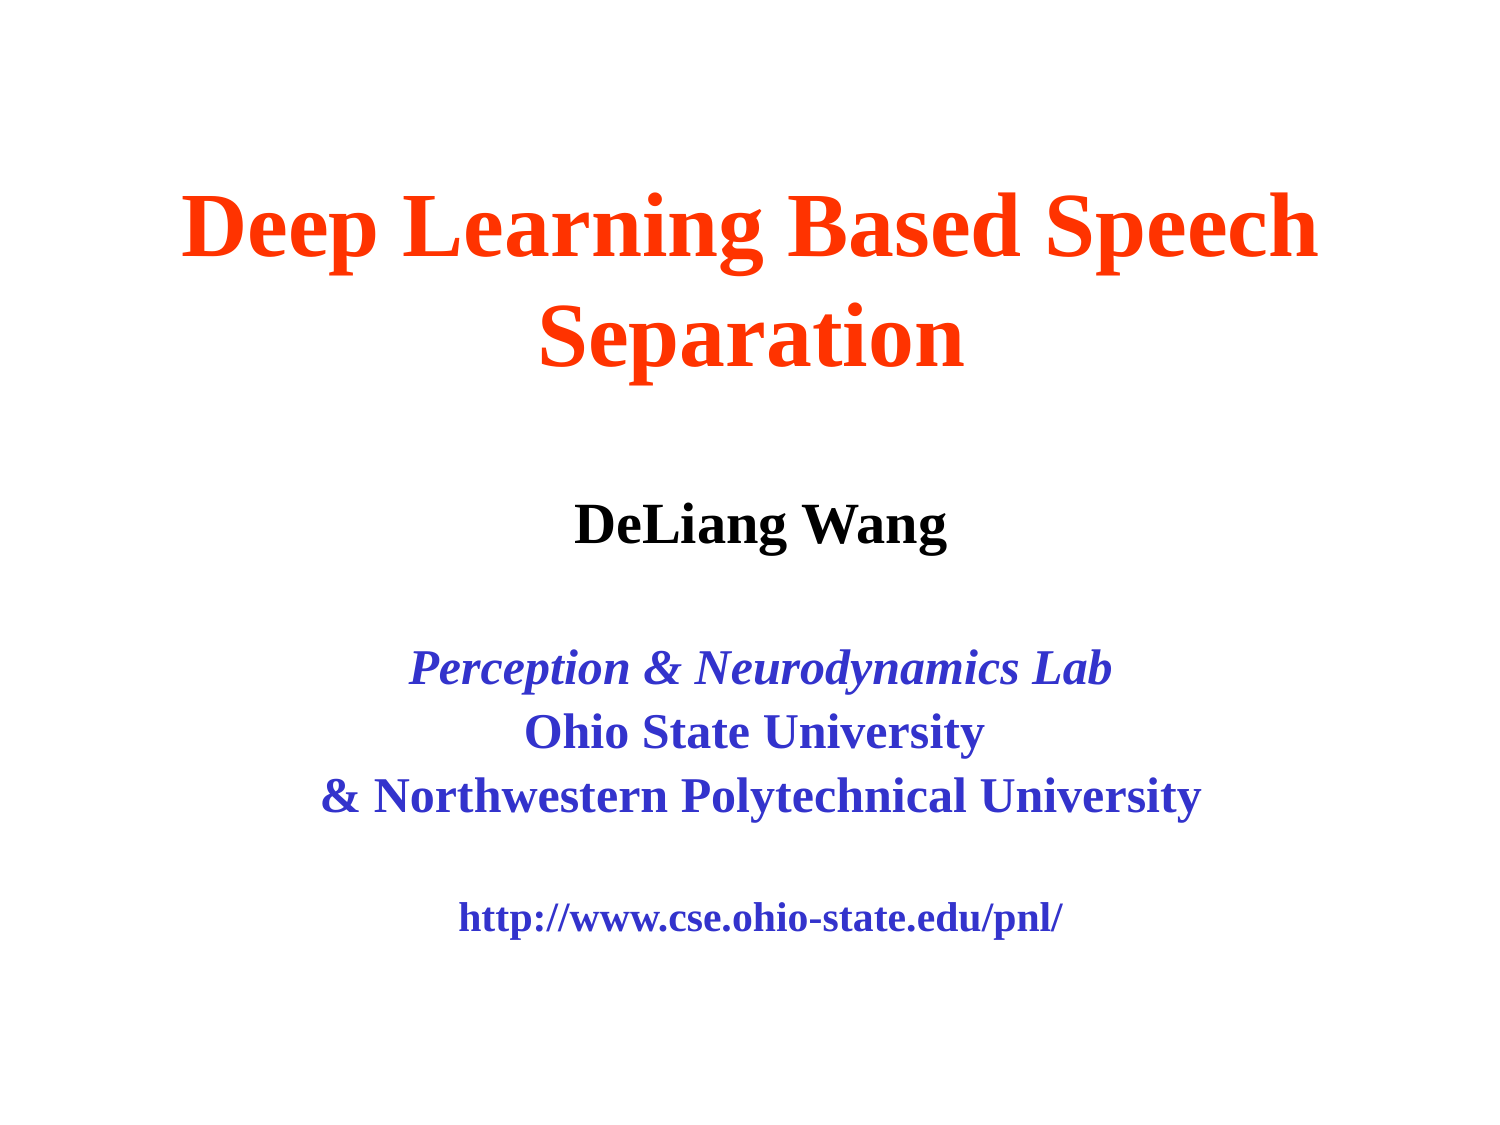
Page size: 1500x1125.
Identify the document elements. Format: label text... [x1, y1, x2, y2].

subtitle DeLiang Wang Perception & Neurodynamics Lab Ohio State University & Northwestern Polytechnical University http://www.cse.ohio-state.edu/pnl/ [235, 485, 1286, 918]
title Deep Learning Based Speech Separation [114, 154, 1389, 396]
